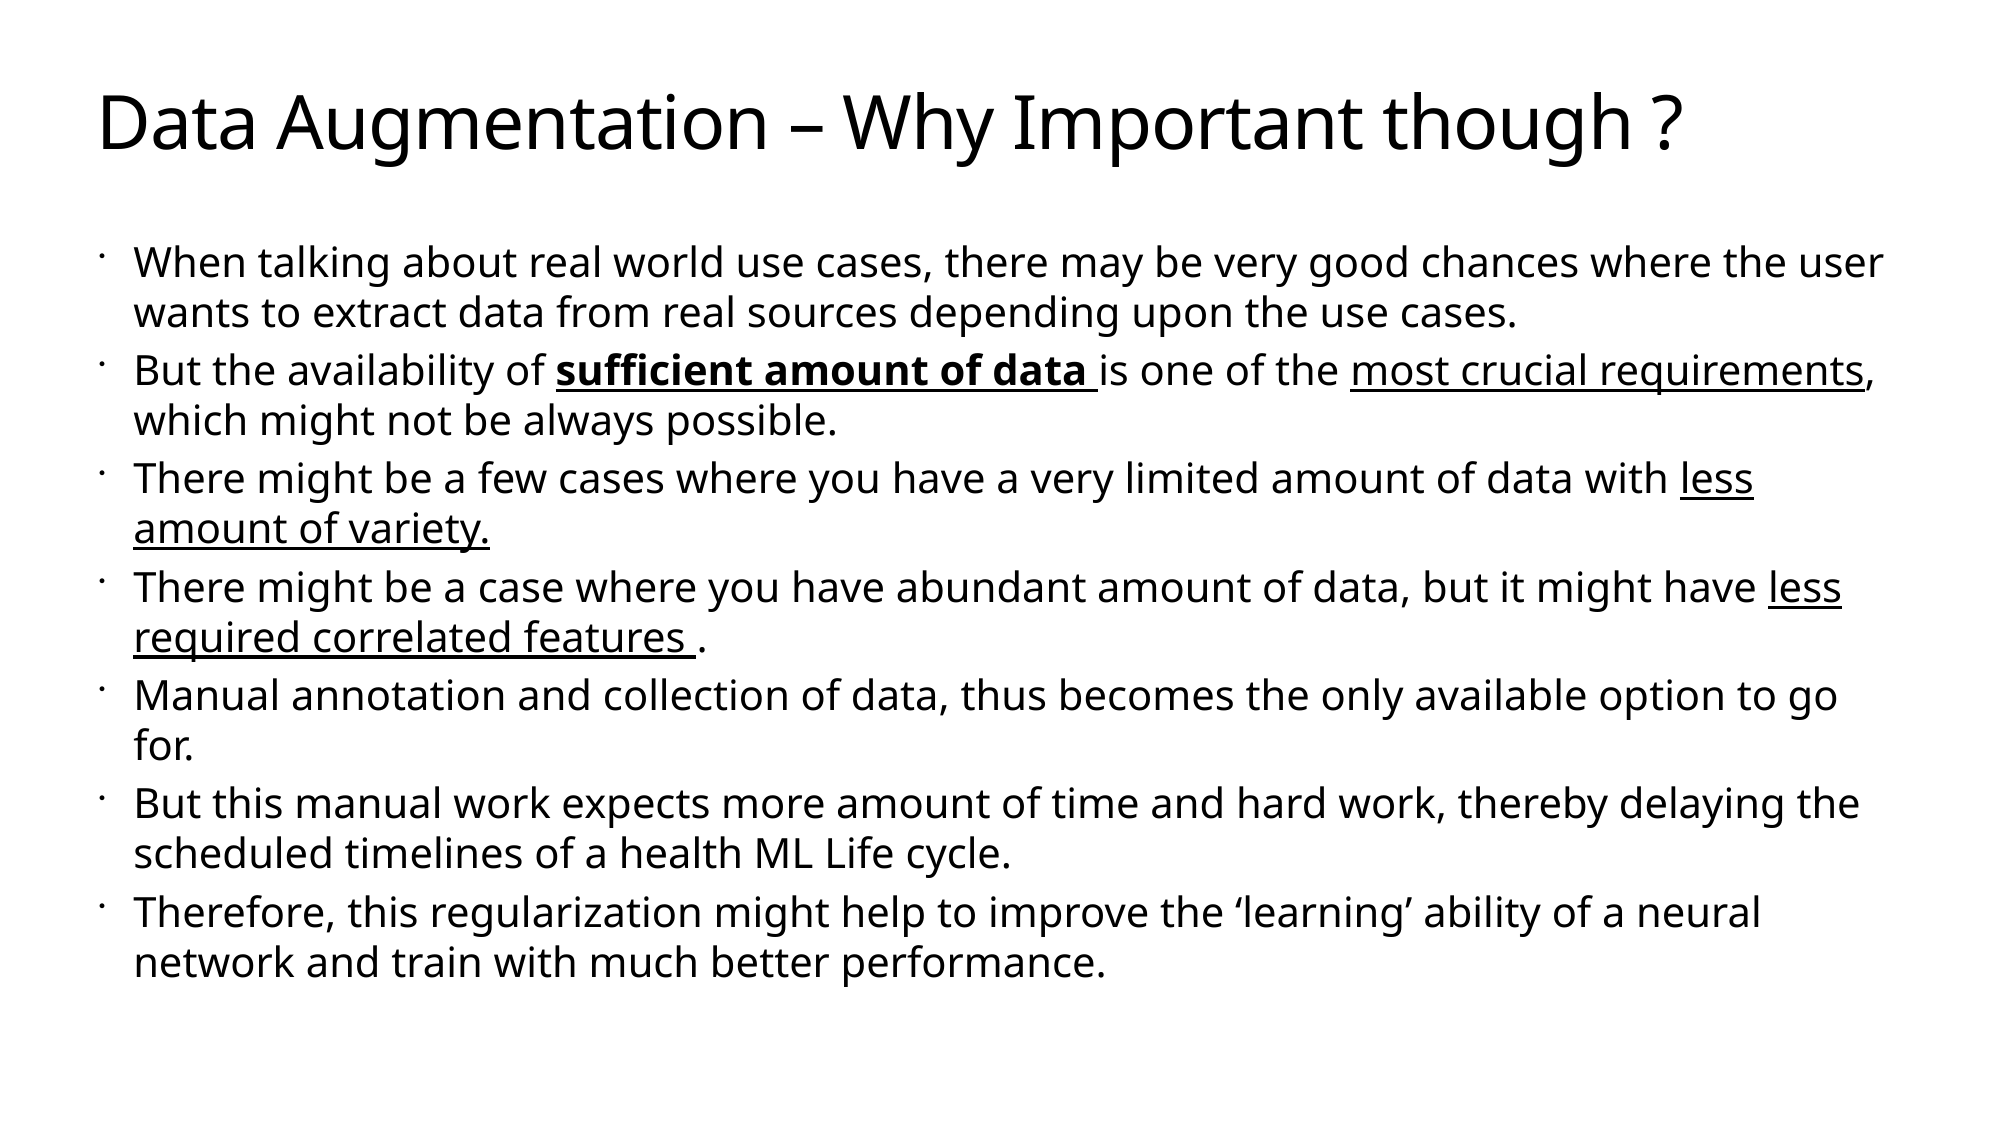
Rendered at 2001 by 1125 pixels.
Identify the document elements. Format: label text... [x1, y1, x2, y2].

list When talking about real world use cases, there may be very good chances where the user wants to extract data from real sources depending upon the use cases. But the availability of sufficient amount of data is one of the most crucial requirements, which might not be always possible. There might be a few cases where you have a very limited amount of data with less amount of variety. There might be a case where you have abundant amount of data, but it might have less required correlated features . Manual annotation and collection of data, thus becomes the only available option to go for. But this manual work expects more amount of time and hard work, thereby delaying the scheduled timelines of a health ML Life cycle. Therefore, this regularization might help to improve the ‘learning’ ability of a neural network and train with much better performance. [95, 235, 1904, 953]
title Data Augmentation – Why Important though ? [96, 75, 1904, 166]
